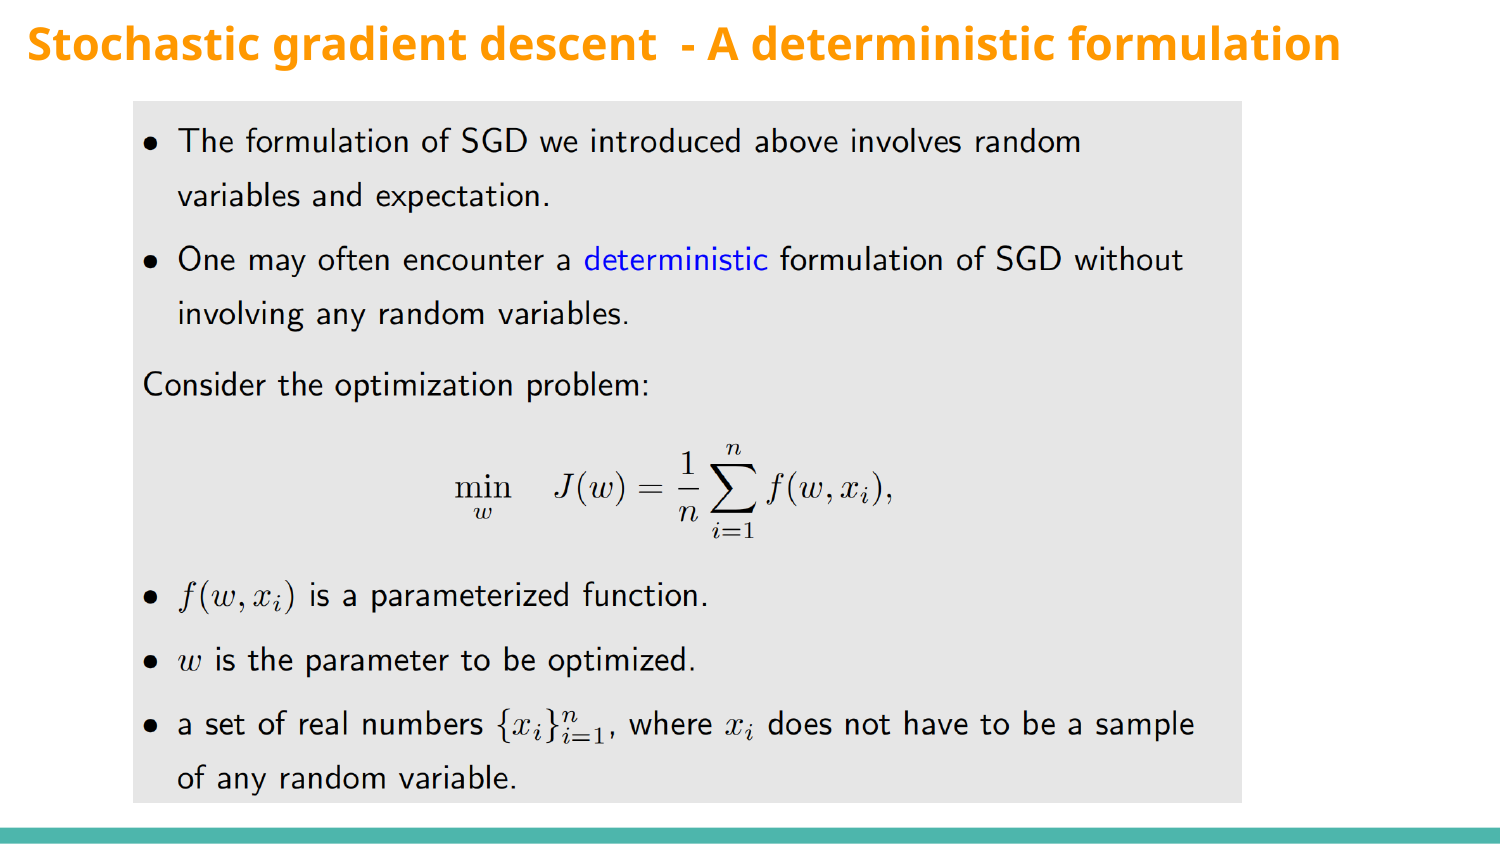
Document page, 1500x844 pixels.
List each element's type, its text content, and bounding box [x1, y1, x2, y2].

picture [132, 101, 1242, 804]
title Stochastic gradient descent - A deterministic formulation [12, 0, 1410, 116]
